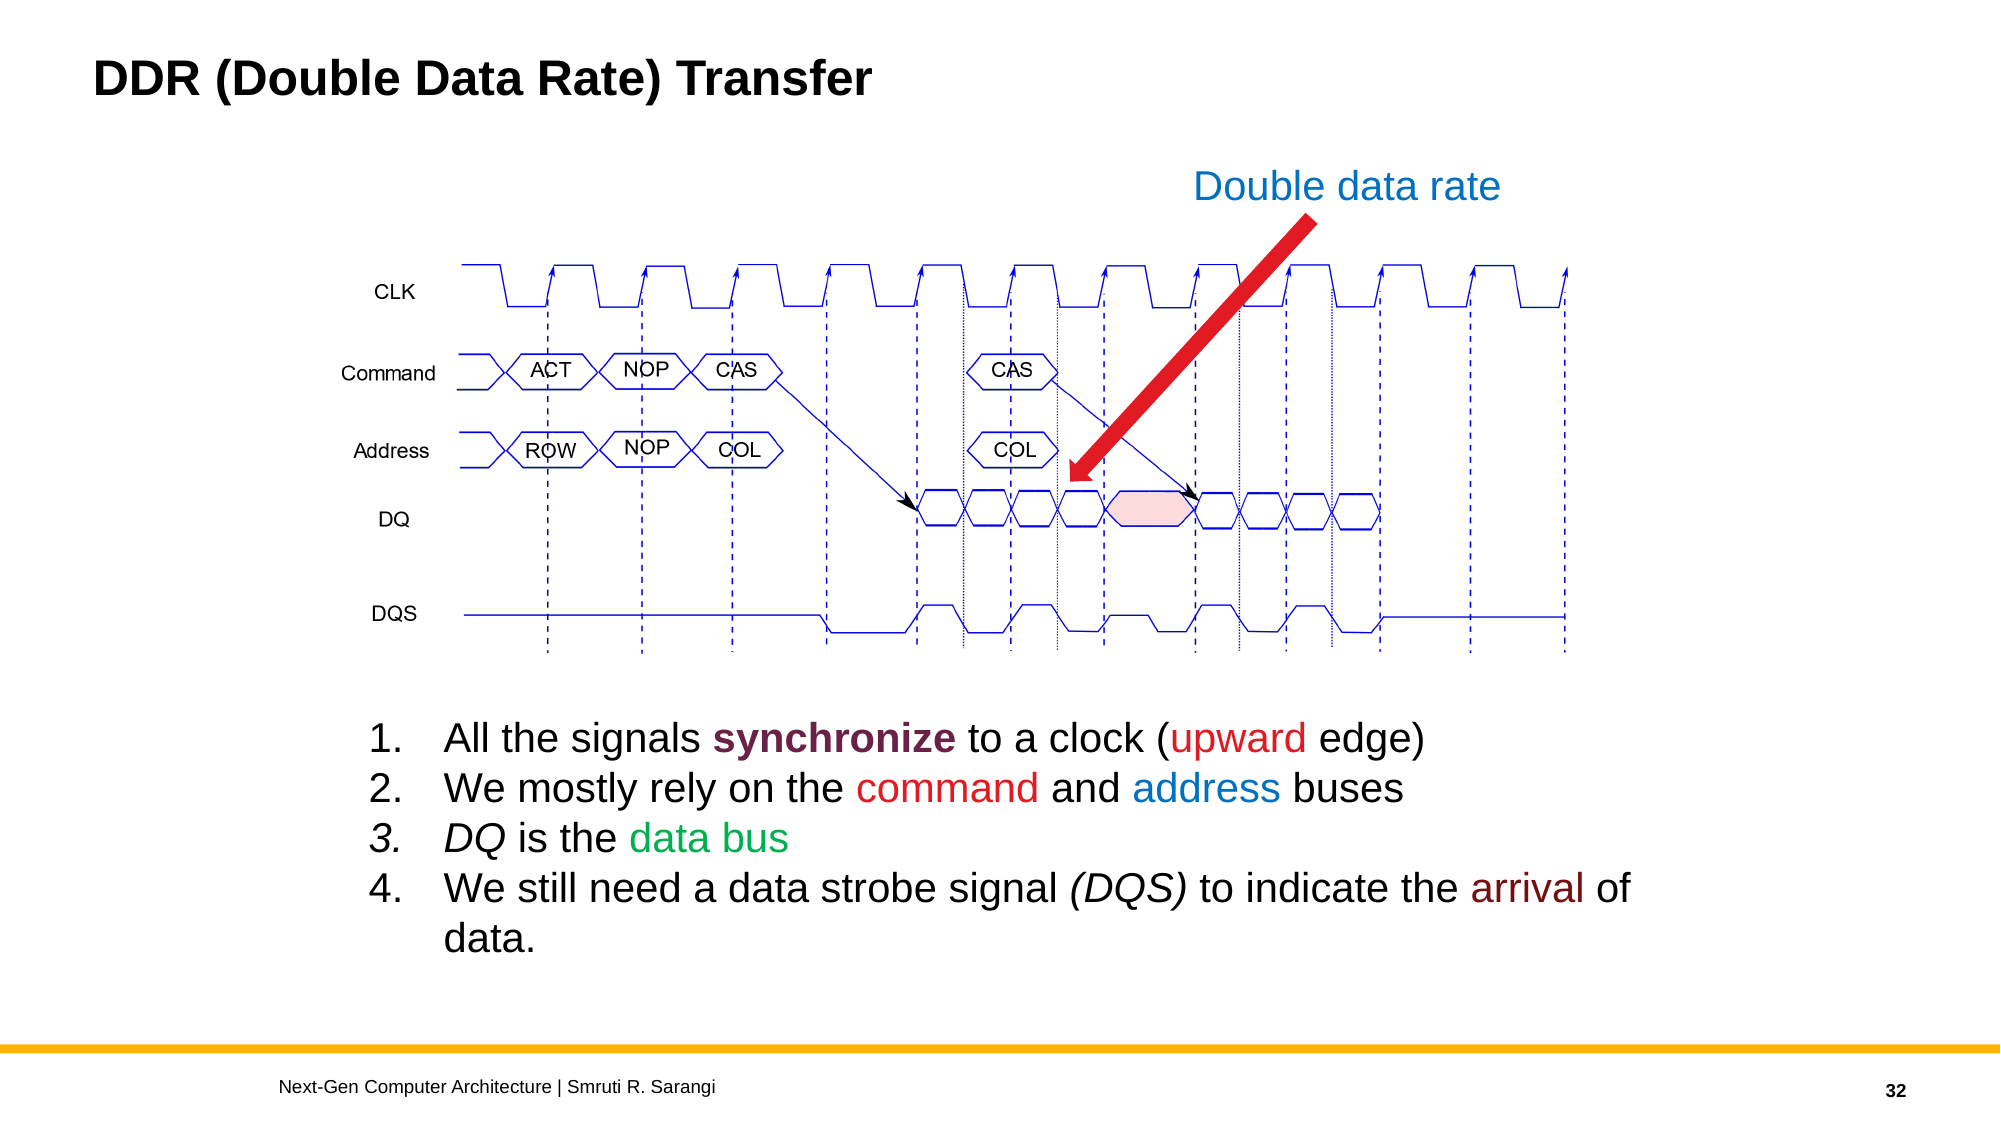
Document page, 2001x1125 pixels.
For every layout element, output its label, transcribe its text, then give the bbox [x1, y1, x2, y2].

text_box All the signals synchronize to a clock (upward edge) We mostly rely on the command and address buses DQ is the data bus We still need a data strobe signal (DQS) to indicate the arrival of data. [353, 703, 1646, 1019]
text_box Double data rate [1178, 151, 1517, 217]
text_box [1257, 217, 1320, 264]
footer Next-Gen Computer Architecture | Smruti R. Sarangi [263, 1067, 1464, 1105]
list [342, 264, 1568, 654]
title DDR (Double Data Rate) Transfer [78, 45, 1578, 180]
slide_number 32 [1711, 1071, 1922, 1109]
